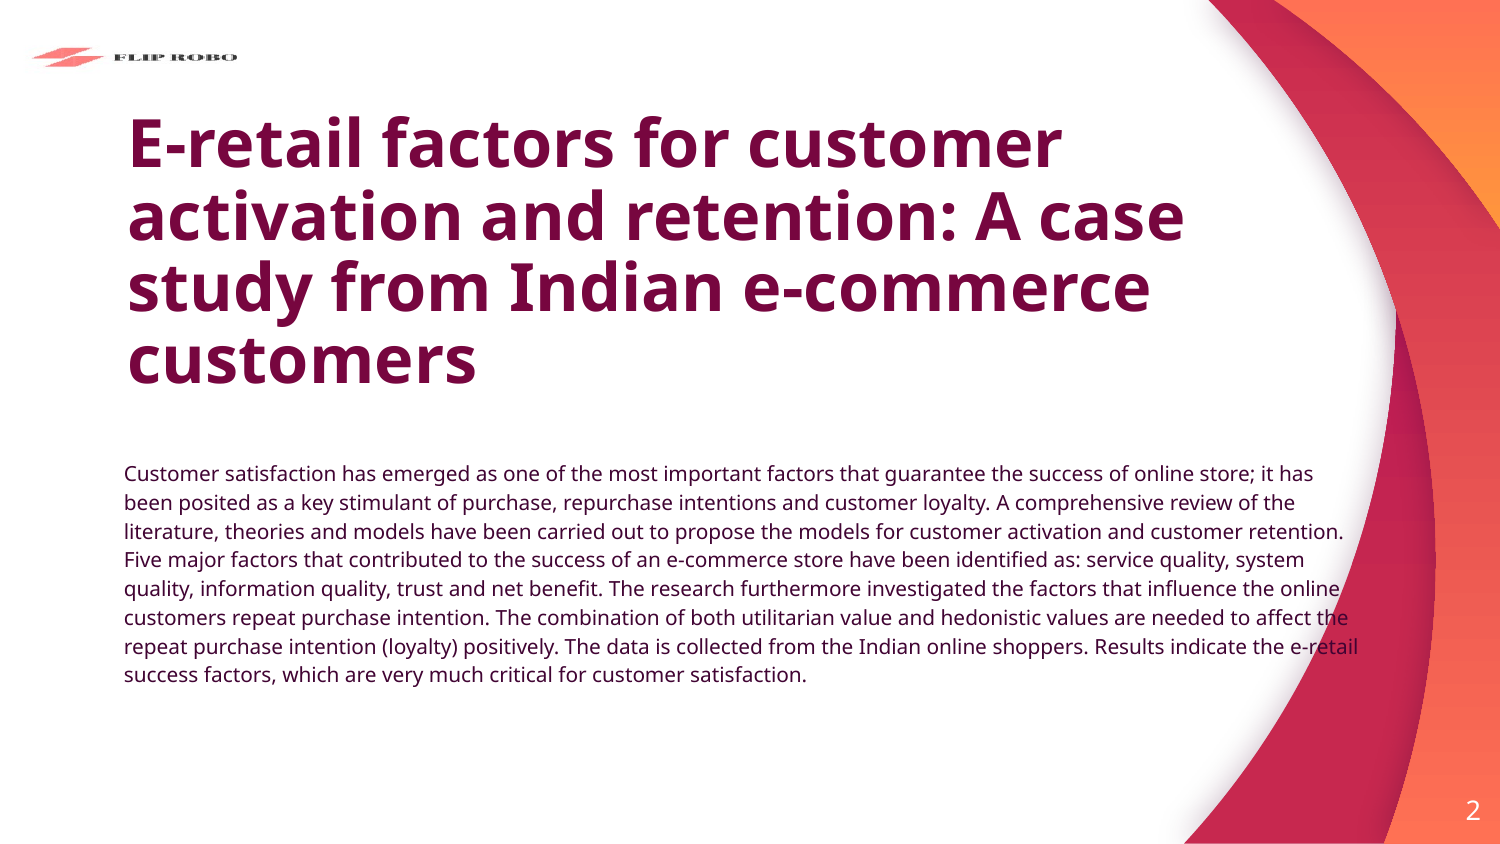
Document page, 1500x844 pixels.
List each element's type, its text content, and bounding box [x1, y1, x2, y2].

list Customer satisfaction has emerged as one of the most important factors that guarantee the success of online store; it has been posited as a key stimulant of purchase, repurchase intentions and customer loyalty. A comprehensive review of the literature, theories and models have been carried out to propose the models for customer activation and customer retention. Five major factors that contributed to the success of an e-commerce store have been identified as: service quality, system quality, information quality, trust and net benefit. The research furthermore investigated the factors that influence the online customers repeat purchase intention. The combination of both utilitarian value and hedonistic values are needed to affect the repeat purchase intention (loyalty) positively. The data is collected from the Indian online shoppers. Results indicate the e-retail success factors, which are very much critical for customer satisfaction. [123, 457, 1365, 725]
title E-retail factors for customer activation and retention: A case study from Indian e-commerce customers [127, 102, 1270, 399]
slide_number 2 [1391, 779, 1482, 844]
